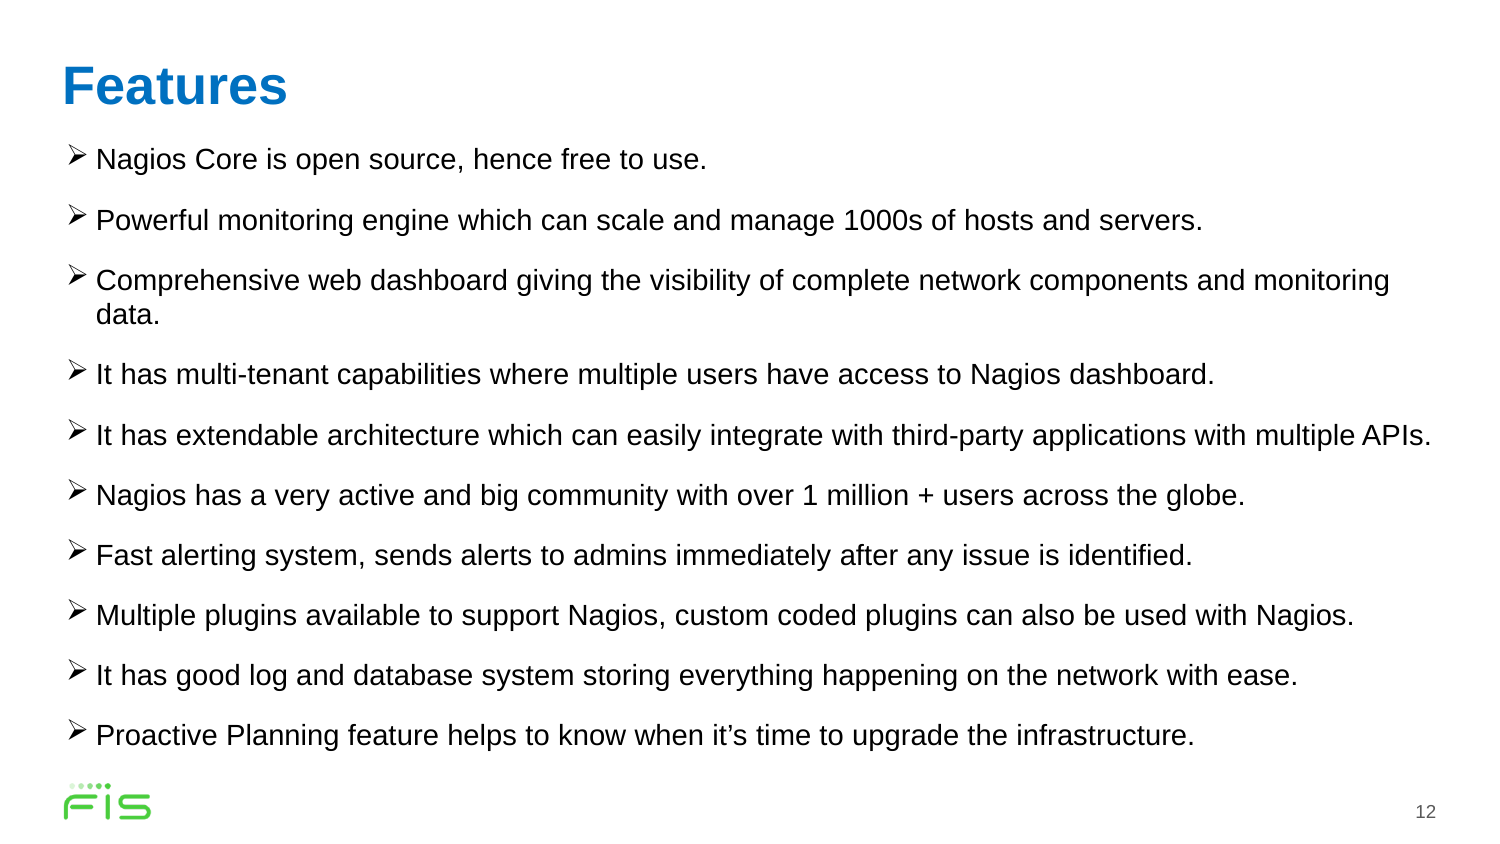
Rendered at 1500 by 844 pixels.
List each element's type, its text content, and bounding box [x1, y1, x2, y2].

title Features [62, 62, 1435, 192]
picture [58, 780, 154, 823]
list Nagios Core is open source, hence free to use. Powerful monitoring engine which can scale and manage 1000s of hosts and servers. Comprehensive web dashboard giving the visibility of complete network components and monitoring data. It has multi-tenant capabilities where multiple users have access to Nagios dashboard. It has extendable architecture which can easily integrate with third-party applications with multiple APIs. Nagios has a very active and big community with over 1 million + users across the globe. Fast alerting system, sends alerts to admins immediately after any issue is identified. Multiple plugins available to support Nagios, custom coded plugins can also be used with Nagios. It has good log and database system storing everything happening on the network with ease. Proactive Planning feature helps to know when it’s time to upgrade the infrastructure. [66, 140, 1437, 822]
